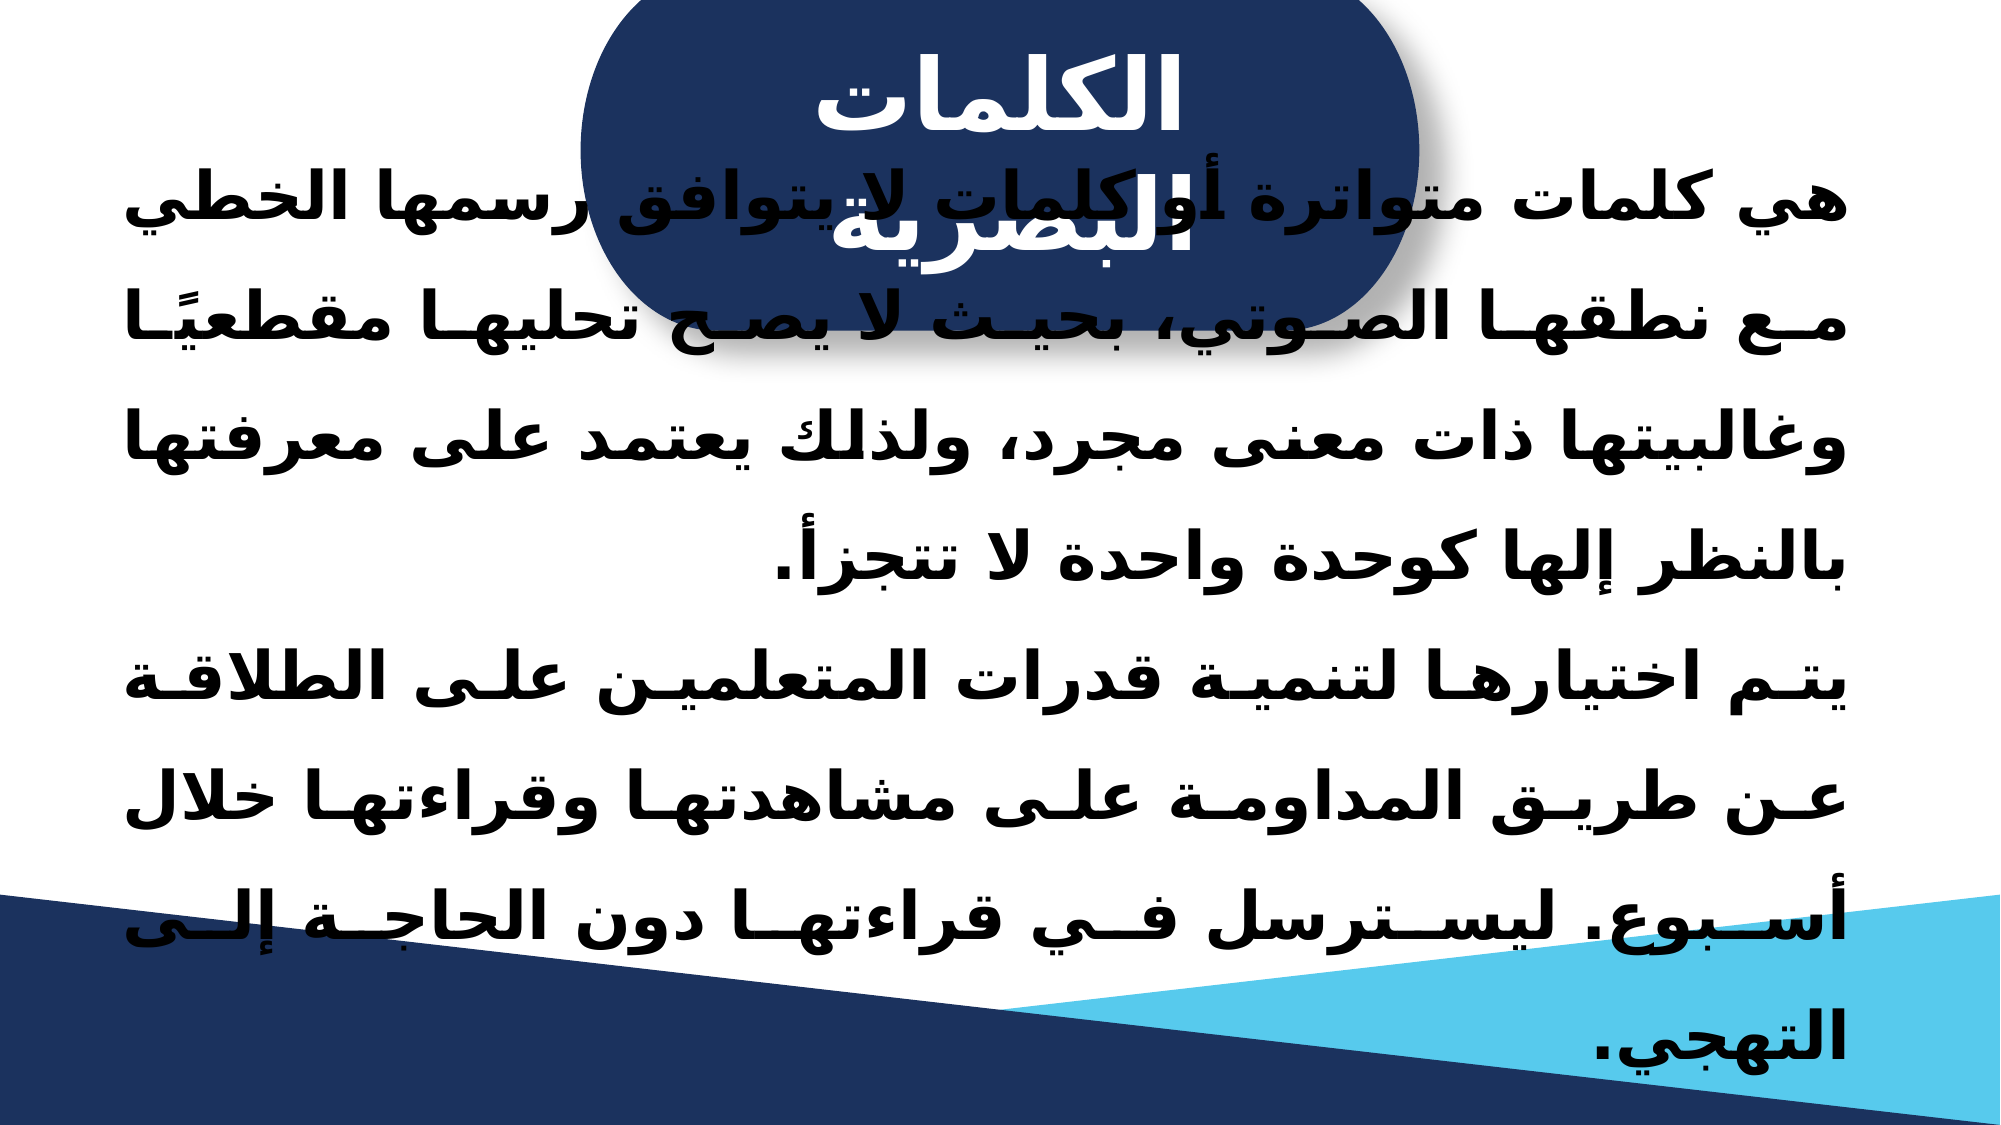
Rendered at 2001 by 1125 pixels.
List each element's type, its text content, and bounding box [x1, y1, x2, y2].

text_box الكلمات البصرية [583, 0, 1417, 113]
text_box [0, 894, 2000, 1125]
text_box هي كلمات متواترة أو كلمات لا يتوافق رسمها الخطي مع نطقها الصوتي، بحيث لا يصح تحليها مقطعيًا وغالبيتها ذات معنى مجرد، ولذلك يعتمد على معرفتها بالنظر إلها كوحدة واحدة لا تتجزأ. يتم اختيارها لتنمية قدرات المتعلمين على الطلاقة عن طريق المداومة على مشاهدتها وقراءتها خلال أسبوع. ليسترسل في قراءتها دون الحاجة إلى التهجي. [114, 113, 1886, 1073]
text_box [1558, 894, 2000, 1124]
